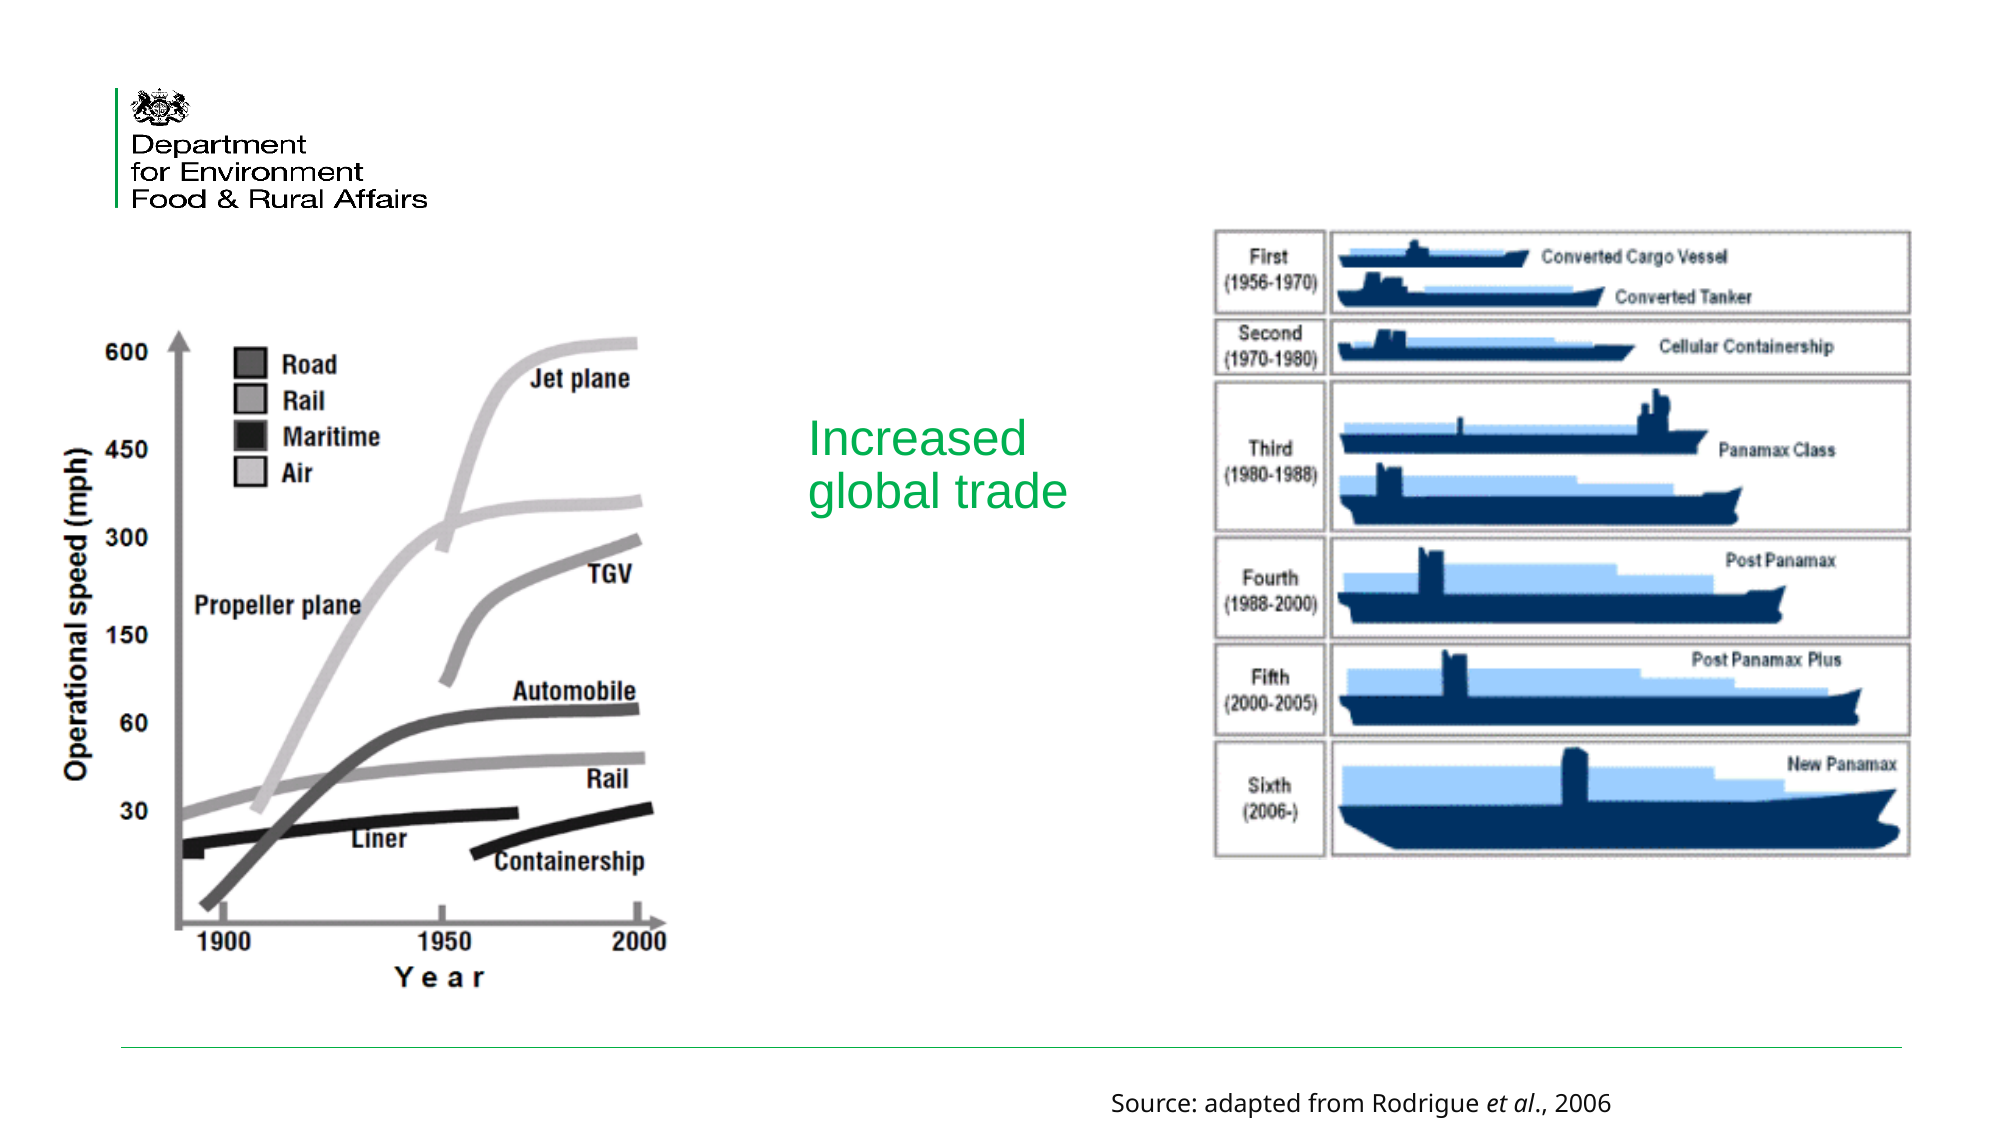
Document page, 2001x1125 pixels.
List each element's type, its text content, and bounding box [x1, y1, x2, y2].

picture [1211, 198, 1912, 860]
picture [115, 88, 427, 208]
text_box Increased global trade [793, 404, 1113, 684]
picture [47, 320, 722, 998]
text_box Source: adapted from Rodrigue et al., 2006 [1096, 1079, 1719, 1125]
